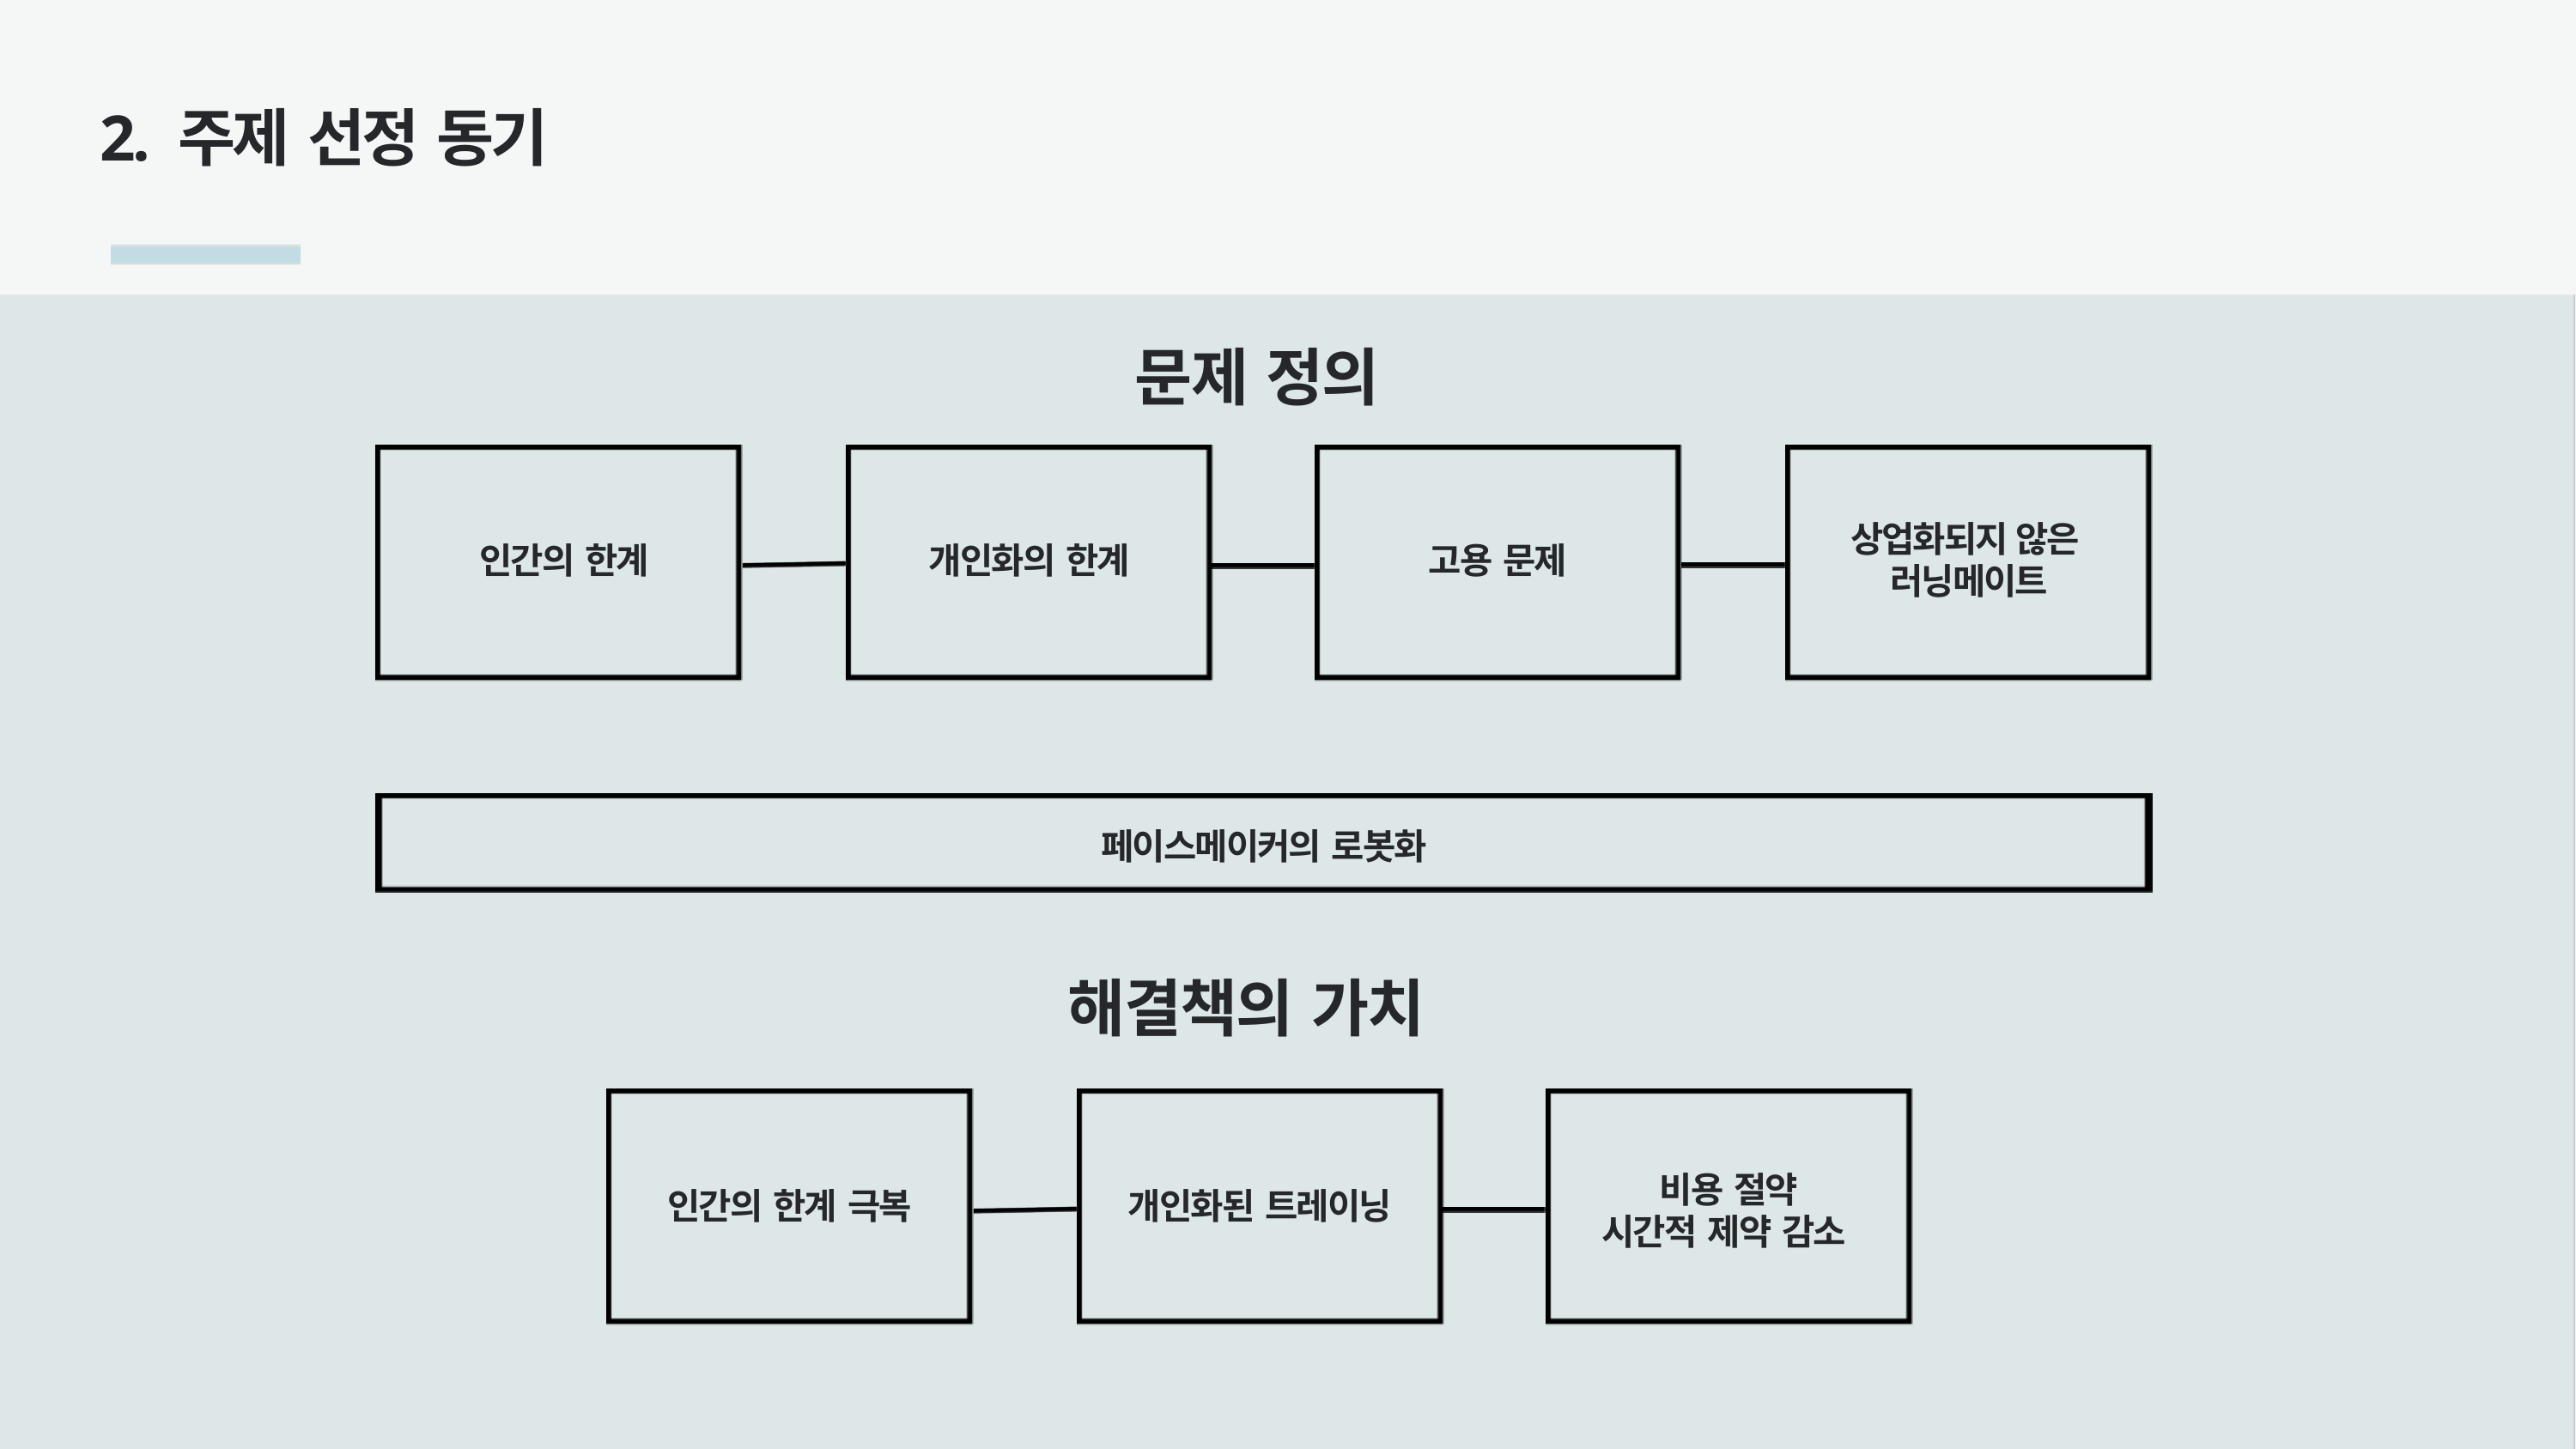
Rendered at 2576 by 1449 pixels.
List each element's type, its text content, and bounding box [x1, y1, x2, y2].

picture [110, 219, 301, 290]
picture [0, 294, 2576, 1449]
text_box 2. 주제 선정 동기 [100, 70, 1005, 208]
